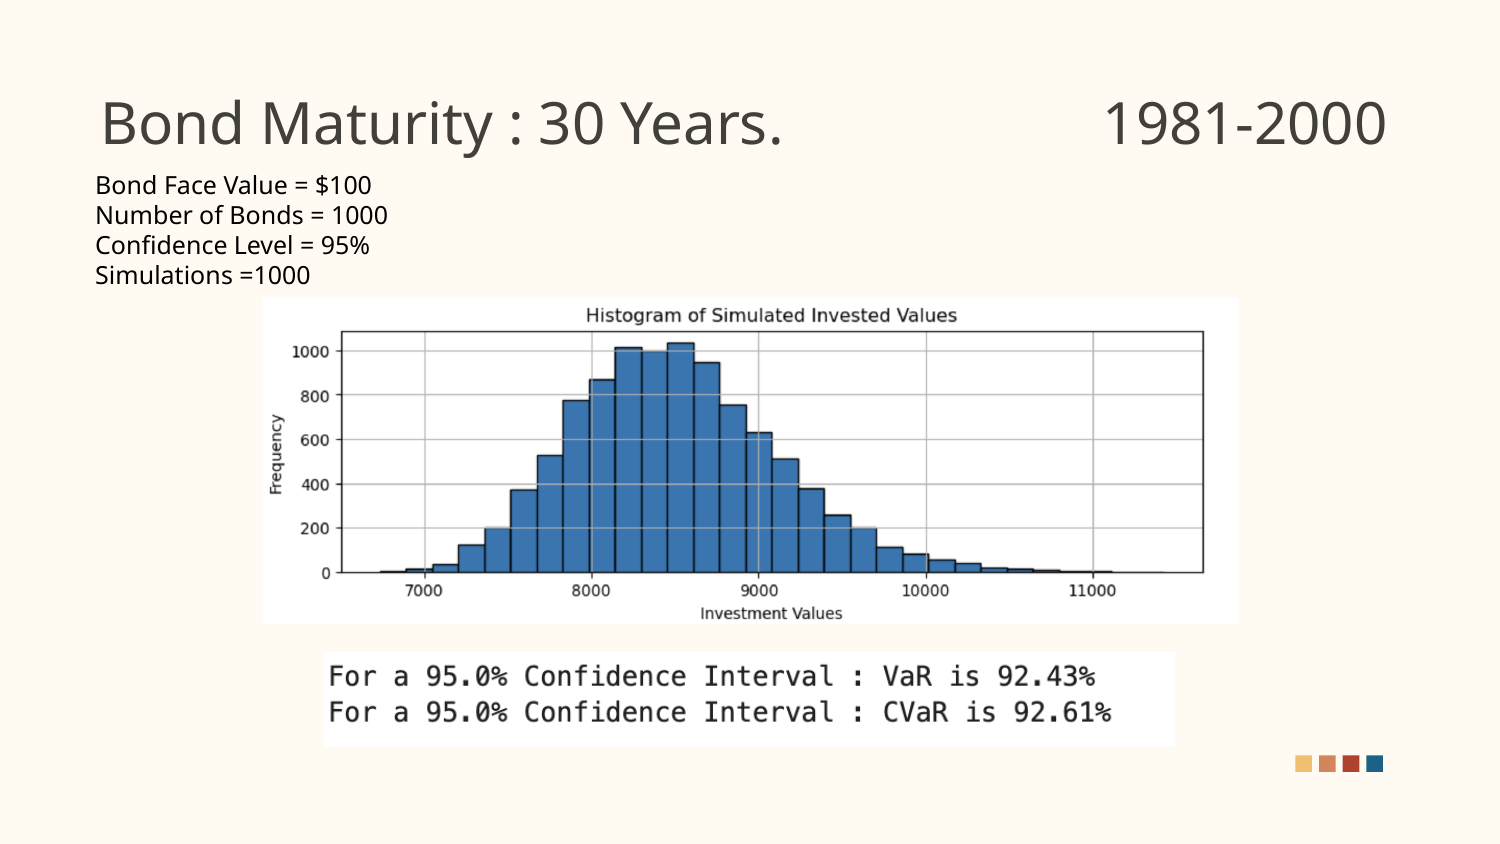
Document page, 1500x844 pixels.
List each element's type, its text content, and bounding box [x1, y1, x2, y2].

text_box Bond Face Value = $100 Number of Bonds = 1000 Confidence Level = 95% Simulations =1000 [80, 162, 404, 297]
picture [324, 652, 1176, 747]
picture [262, 298, 1238, 624]
text_box Bond Maturity : 30 Years. 1981-2000 [85, 71, 1479, 170]
